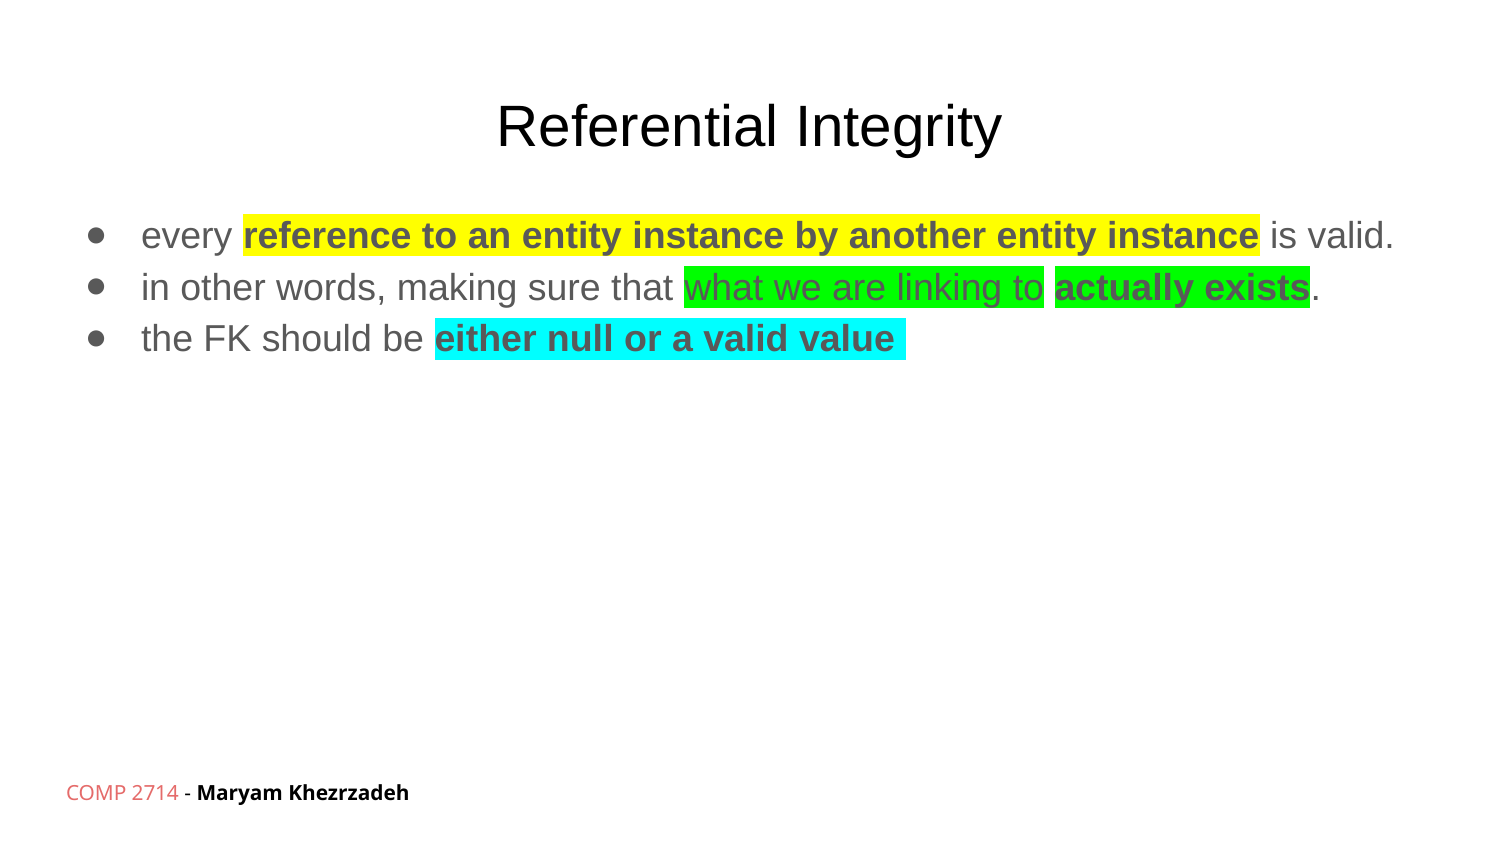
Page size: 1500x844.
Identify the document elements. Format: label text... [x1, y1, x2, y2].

title Referential Integrity [51, 72, 1449, 167]
list every reference to an entity instance by another entity instance is valid. in other words, making sure that what we are linking to actually exists. the FK should be either null or a valid value [51, 189, 1449, 750]
